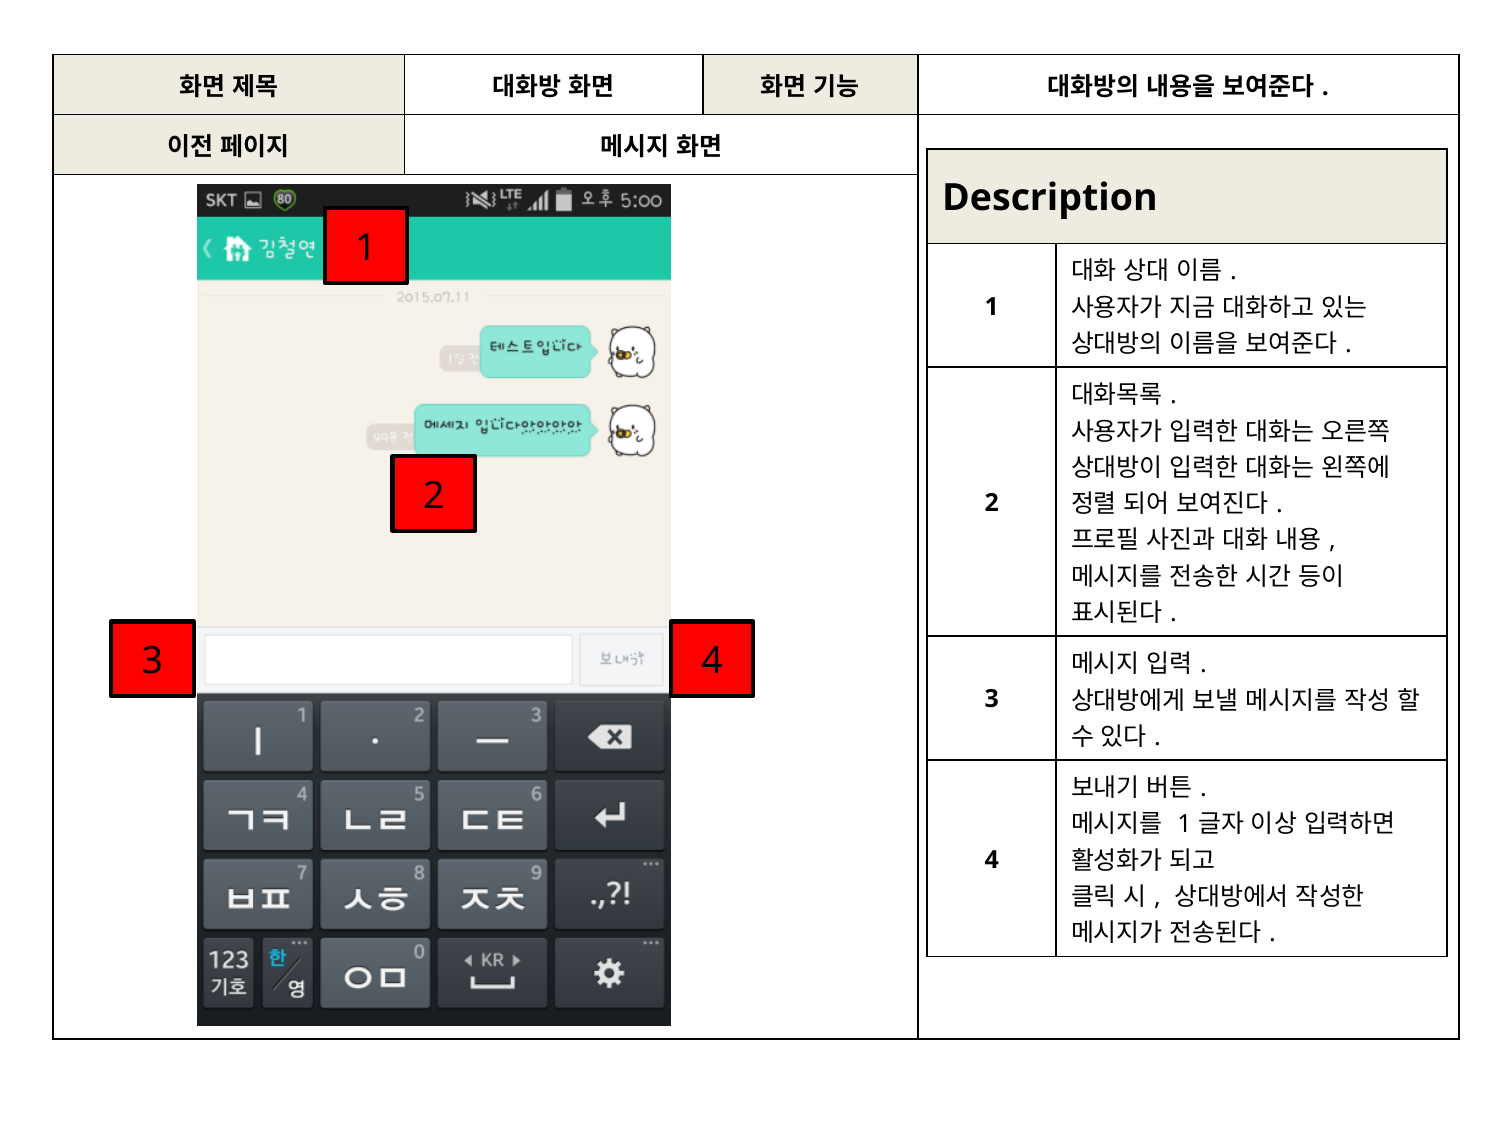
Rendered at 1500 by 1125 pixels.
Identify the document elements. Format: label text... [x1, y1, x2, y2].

table_cell 3 [928, 637, 1055, 759]
text_box 3 [109, 619, 191, 698]
table_cell 메시지 입력. 상대방에게 보낼 메시지를 작성 할 수 있다. [1057, 637, 1446, 759]
table_cell 대화 상대 이름. 사용자가 지금 대화하고 있는 상대방의 이름을 보여준다. [1057, 244, 1446, 366]
table_cell 1 [928, 244, 1055, 366]
table_header Description [928, 150, 1446, 243]
table_cell 2 [928, 368, 1055, 635]
table_cell 이전 페이지 [54, 115, 404, 174]
table_header 대화방의 내용을 보여준다. [919, 55, 1458, 114]
table_cell 보내기 버튼. 메시지를 1글자 이상 입력하면 활성화가 되고 클릭 시, 상대방에서 작성한 메시지가 전송된다. [1057, 761, 1446, 956]
table_header 화면 기능 [704, 55, 917, 114]
table_header 화면 제목 [54, 55, 404, 114]
table_header 대화방 화면 [405, 55, 702, 114]
table_cell 4 [928, 761, 1055, 956]
table_cell 대화목록. 사용자가 입력한 대화는 오른쪽 상대방이 입력한 대화는 왼쪽에 정렬 되어 보여진다. 프로필 사진과 대화 내용, 메시지를 전송한 시간 등이 표시된다. [1057, 368, 1446, 635]
picture [196, 184, 671, 1026]
table_cell [54, 175, 917, 1038]
table_cell 메시지 화면 [405, 115, 917, 174]
text_box 4 [675, 619, 755, 698]
table_cell [919, 115, 1458, 1038]
